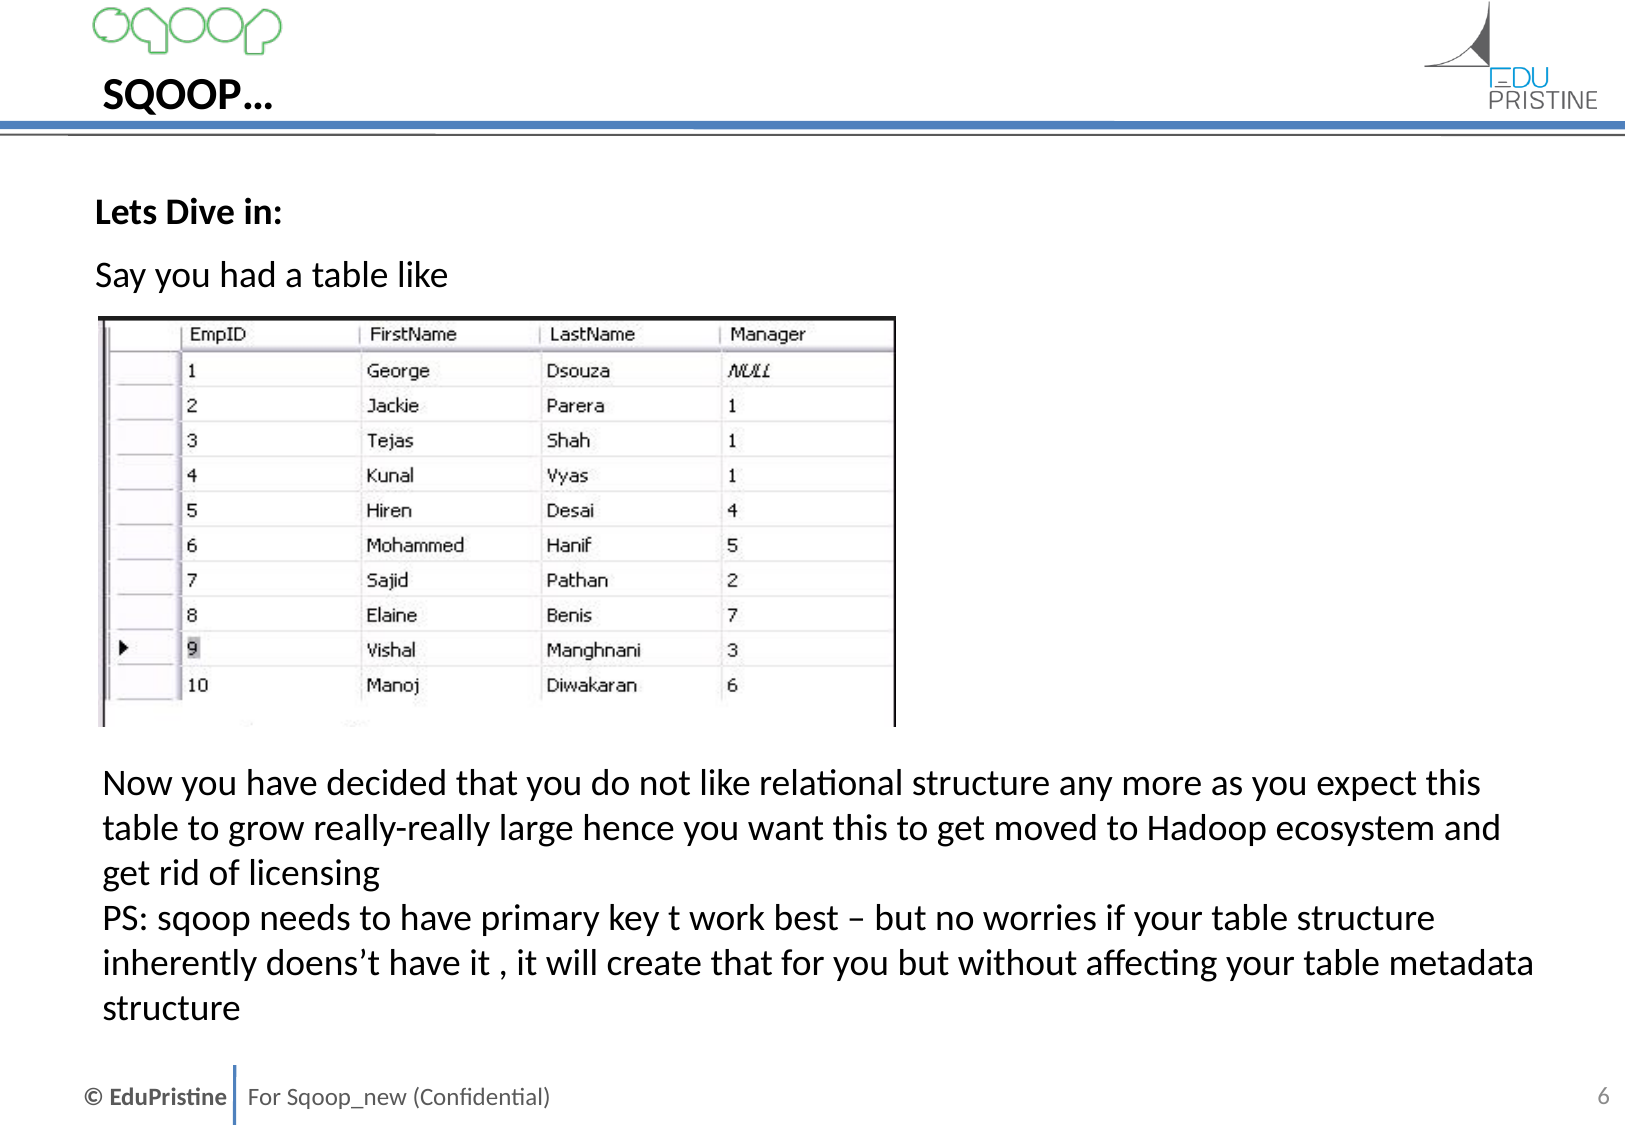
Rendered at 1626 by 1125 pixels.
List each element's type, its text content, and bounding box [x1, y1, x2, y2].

title SQOOP… [87, 10, 1416, 126]
text_box [80, 212, 1571, 894]
picture [98, 315, 897, 727]
picture [1424, 1, 1597, 109]
slide_number 5 [1543, 1065, 1625, 1125]
picture [87, 0, 288, 57]
list Lets Dive in: Say you had a table like [87, 179, 1550, 212]
text_box Now you have decided that you do not like relational structure any more as you expect this table to grow really-really large hence you want this to get moved to Hadoop ecosystem and get rid of licensing PS: sqoop needs to have primary key t work best – but no worries if your table structure inherently doens’t have it , it will create that for you but without affecting your table metadata structure [87, 750, 1553, 1036]
